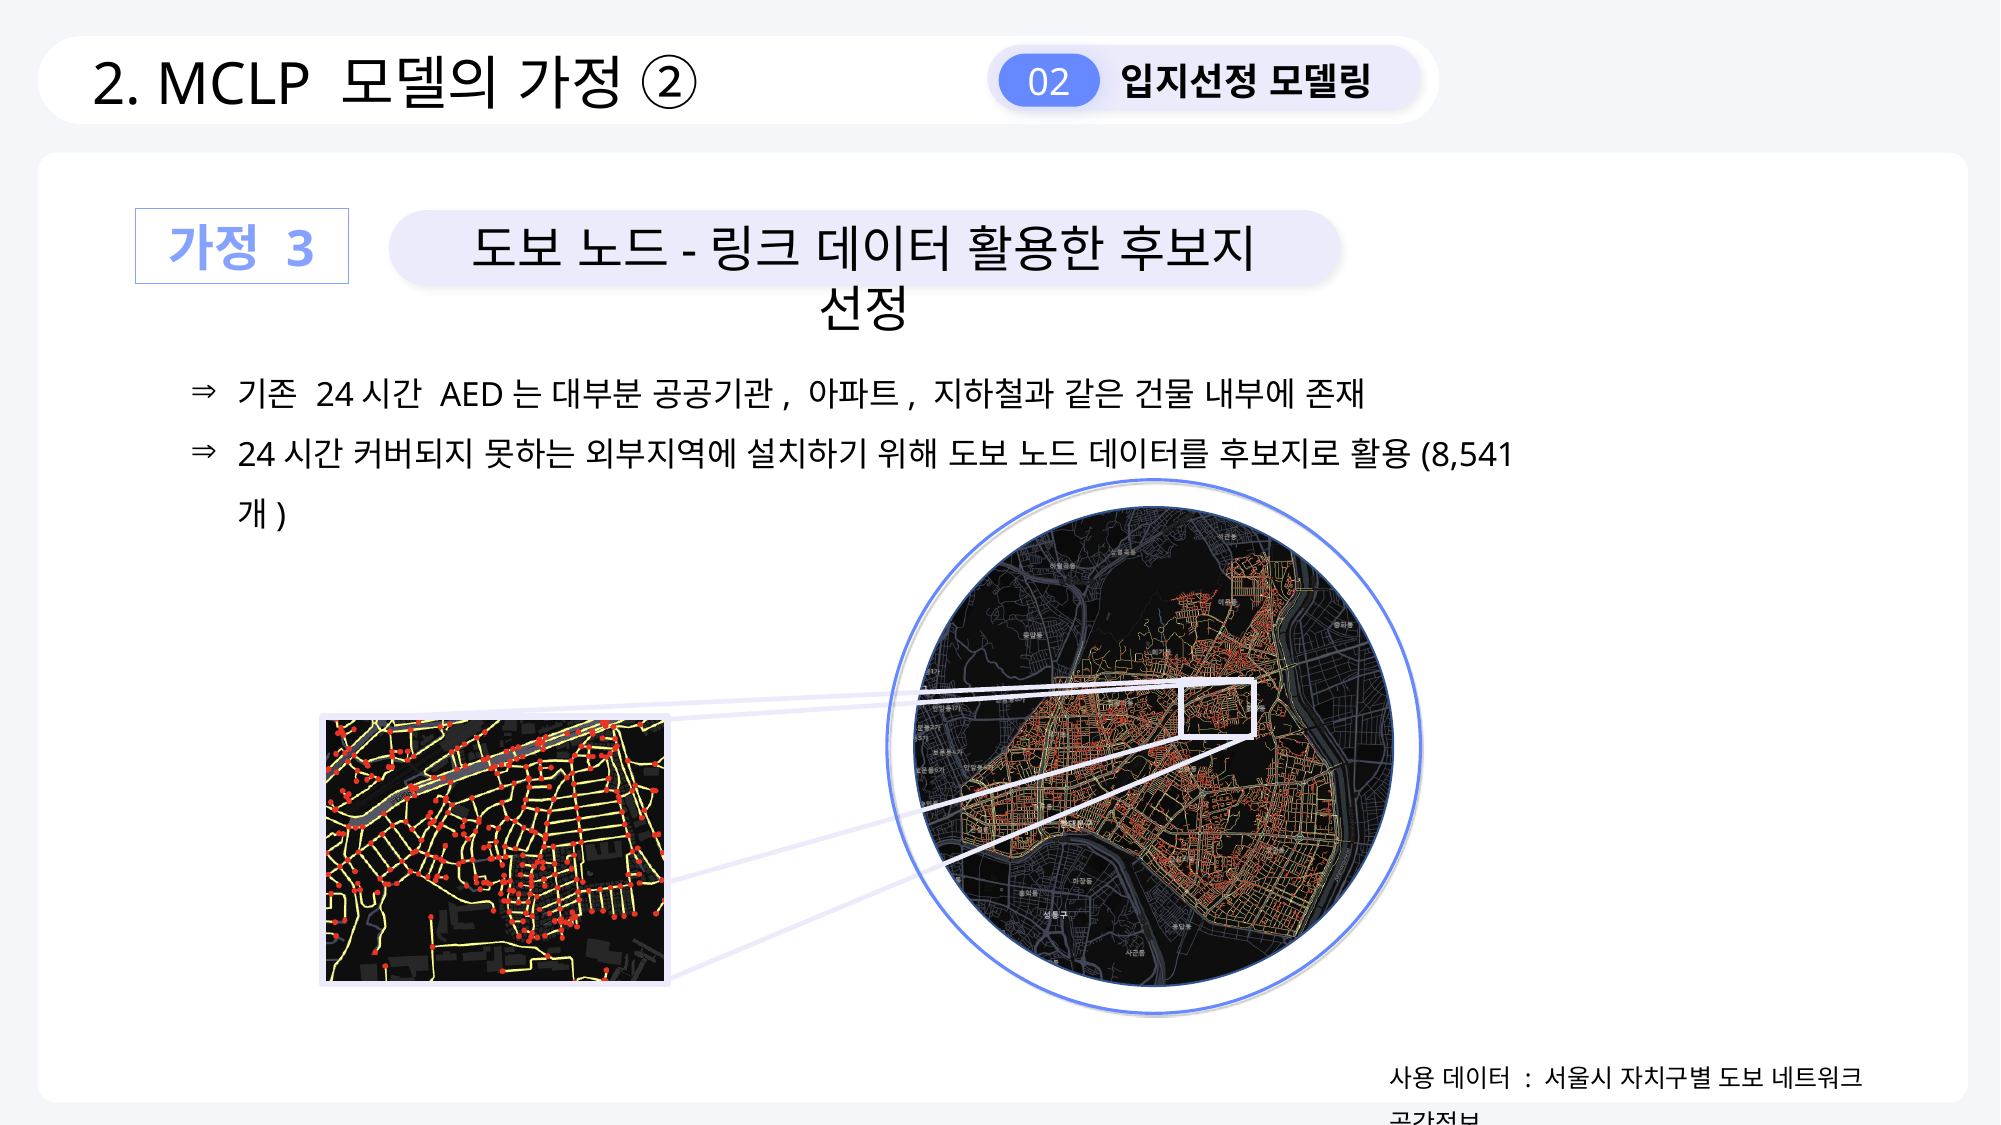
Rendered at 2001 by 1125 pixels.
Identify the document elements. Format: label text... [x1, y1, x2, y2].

text_box [1033, 478, 1274, 507]
text_box 02 [1012, 50, 1076, 110]
text_box 2. MCLP 모델의 가정 ② [77, 38, 945, 124]
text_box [324, 507, 1394, 987]
text_box 기존 24시간 AED는 대부분 공공기관, 아파트, 지하철과 같은 건물 내부에 존재 24시간 커버되지 못하는 외부지역에 설치하기 위해 도보 노드 데이터를 후보지로 활용(8,541개) [175, 345, 1563, 541]
text_box [1035, 987, 1272, 1015]
text_box 사용 데이터 : 서울시 자치구별 도보 네트워크 공간정보 [1375, 1040, 1970, 1125]
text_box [388, 210, 1341, 286]
text_box 입지선정 모델링 [1076, 50, 1388, 110]
text_box [1394, 628, 1422, 865]
text_box 가정 3 [135, 208, 349, 284]
